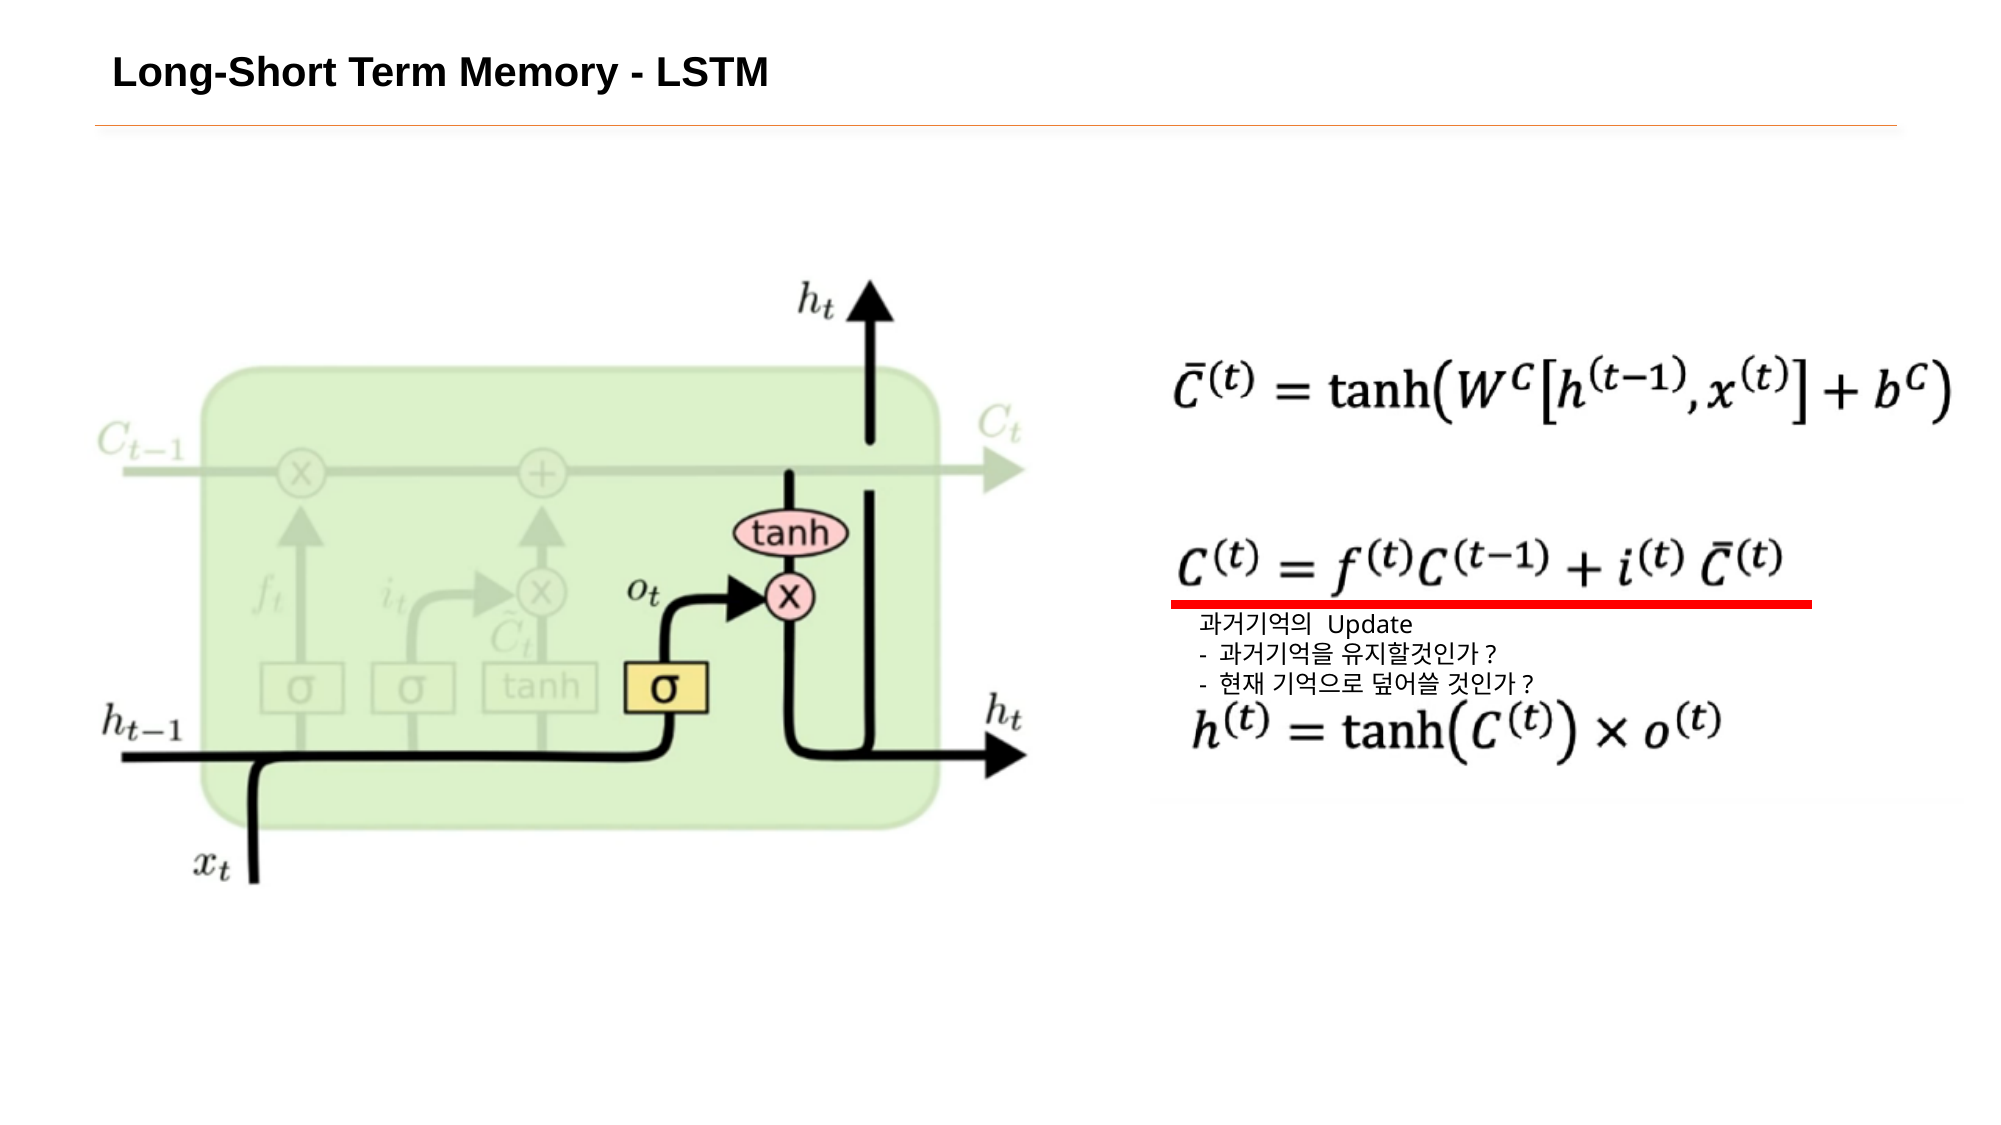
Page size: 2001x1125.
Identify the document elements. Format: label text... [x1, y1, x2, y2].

text_box Long-Short Term Memory - LSTM [97, 36, 785, 102]
picture [1150, 329, 1964, 804]
picture [68, 203, 1043, 1015]
